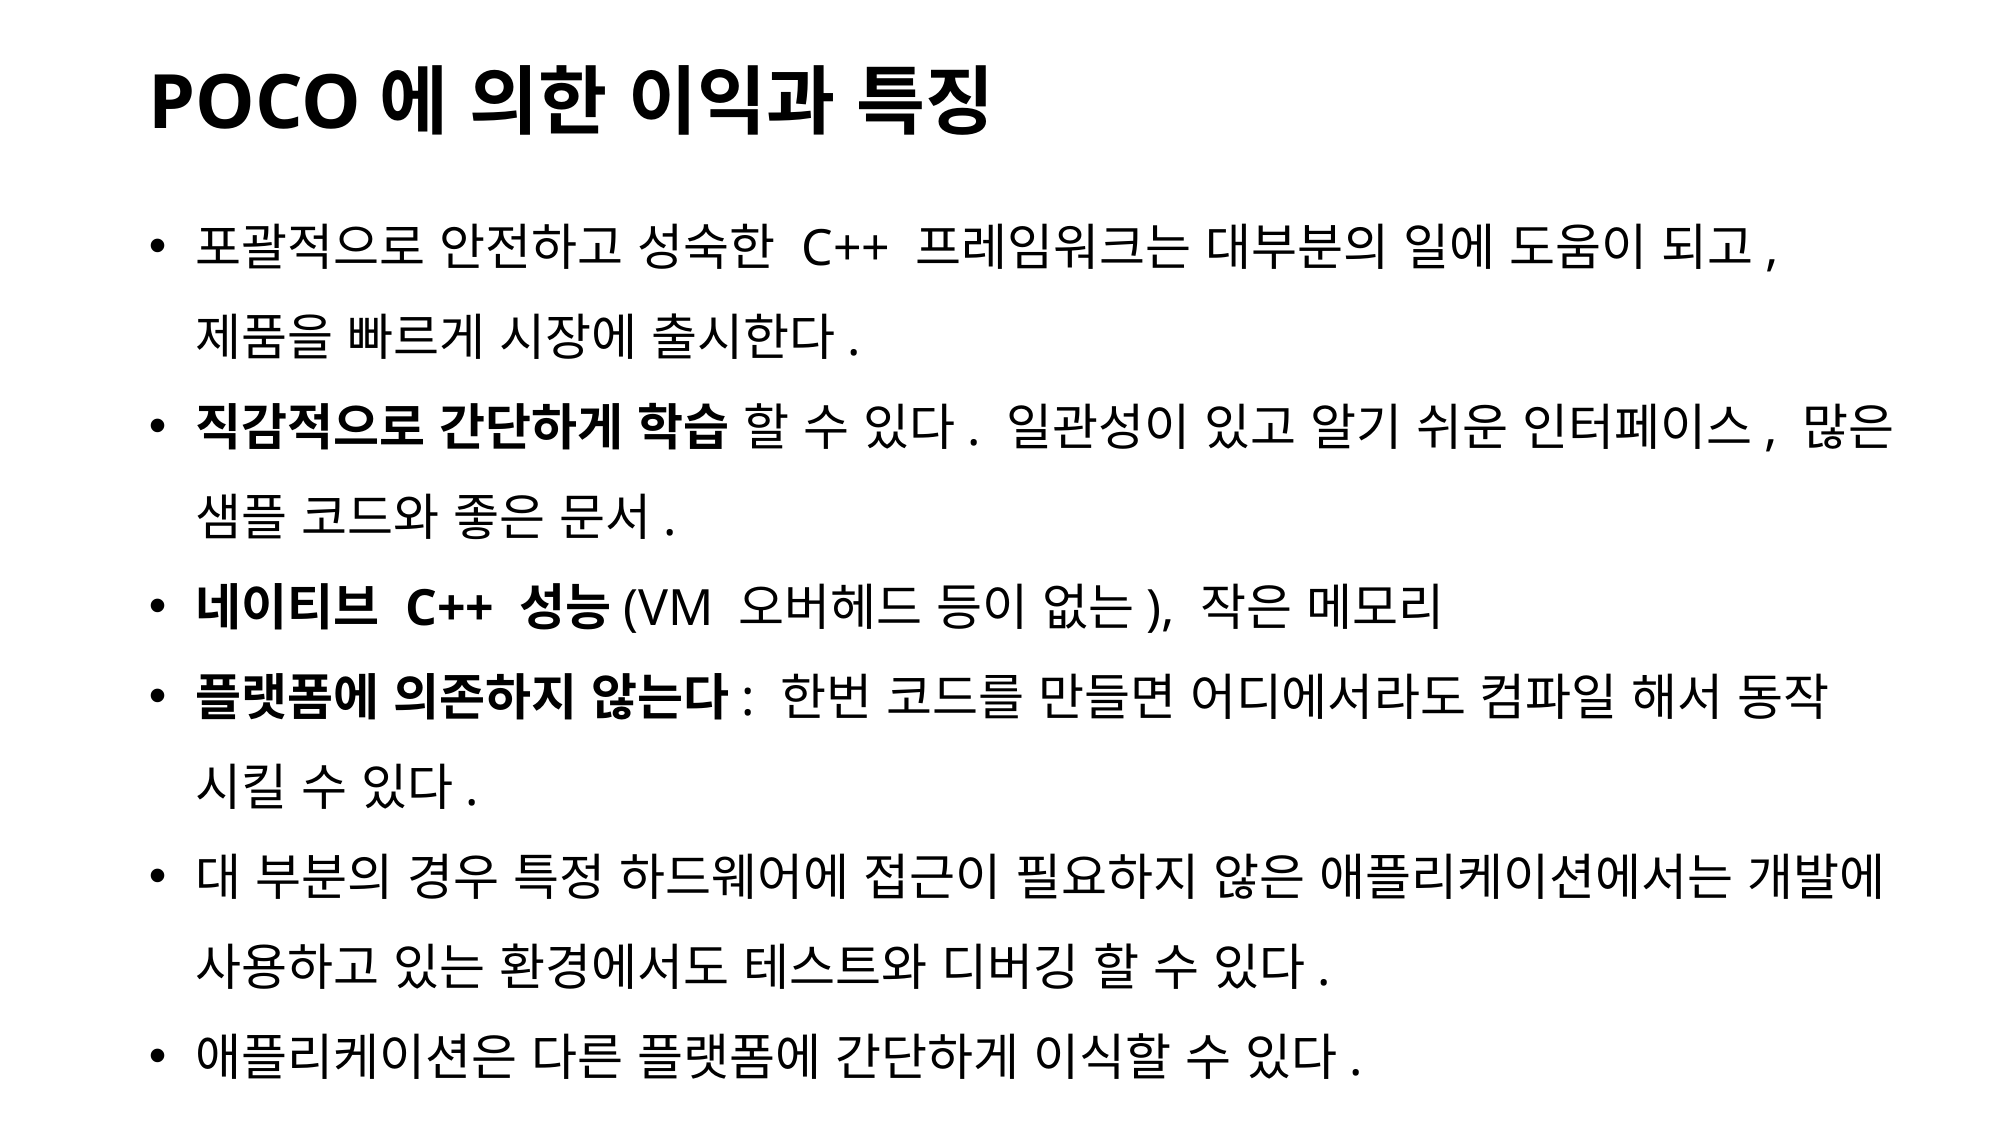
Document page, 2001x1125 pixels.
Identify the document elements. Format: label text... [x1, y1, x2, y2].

text_box 포괄적으로 안전하고 성숙한 C++ 프레임워크는 대부분의 일에 도움이 되고, 제품을 빠르게 시장에 출시한다. 직감적으로 간단하게 학습 할 수 있다. 일관성이 있고 알기 쉬운 인터페이스, 많은 샘플 코드와 좋은 문서. 네이티브 C++ 성능(VM 오버헤드 등이 없는), 작은 메모리 플랫폼에 의존하지 않는다: 한번 코드를 만들면 어디에서라도 컴파일 해서 동작 시킬 수 있다. 대 부분의 경우 특정 하드웨어에 접근이 필요하지 않은 애플리케이션에서는 개발에 사용하고 있는 환경에서도 테스트와 디버깅 할 수 있다. 애플리케이션은 다른 플랫폼에 간단하게 이식할 수 있다. [134, 177, 1923, 1093]
text_box POCO에 의한 이익과 특징 [134, 46, 1127, 151]
